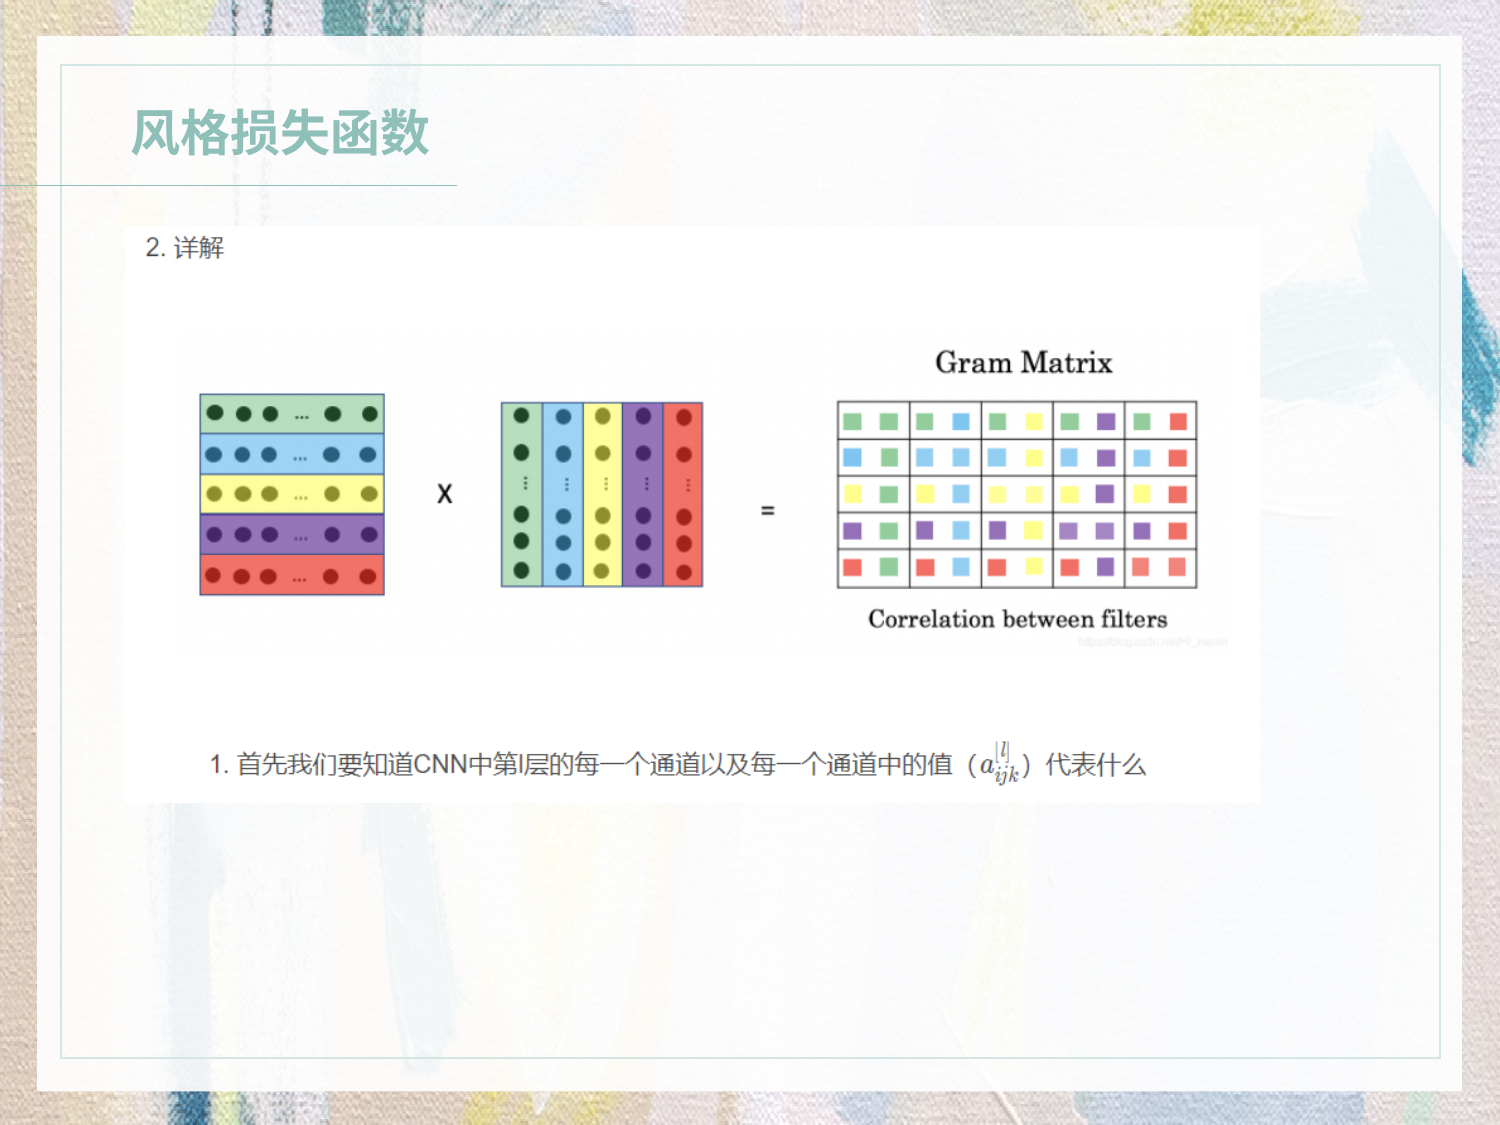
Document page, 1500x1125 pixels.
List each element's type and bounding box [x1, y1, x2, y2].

picture [124, 226, 1261, 803]
picture [0, 0, 1500, 1125]
text_box [0, 101, 561, 186]
